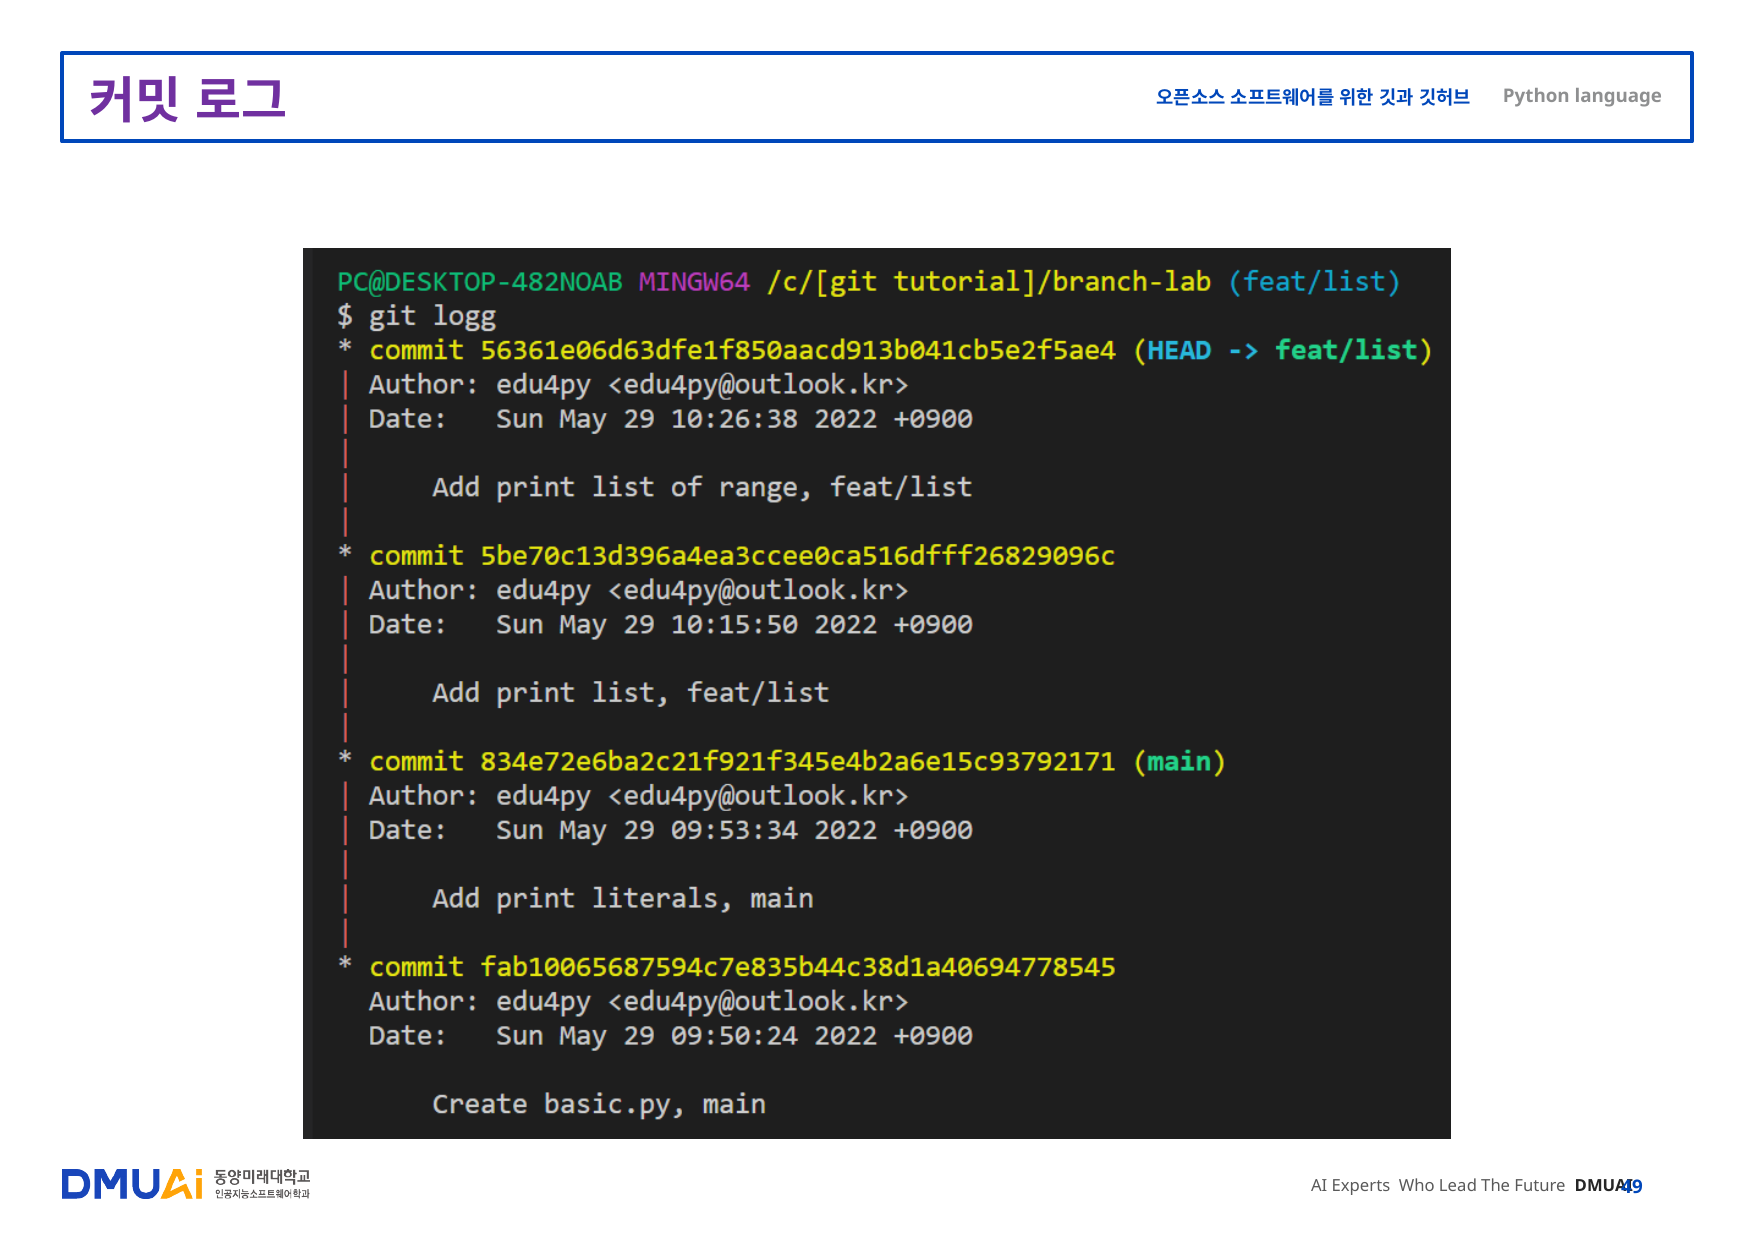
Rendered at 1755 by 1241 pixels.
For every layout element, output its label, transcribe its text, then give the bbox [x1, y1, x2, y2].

picture [303, 248, 1451, 1139]
title 커밋 로그 [72, 69, 1055, 128]
picture [62, 1169, 310, 1199]
